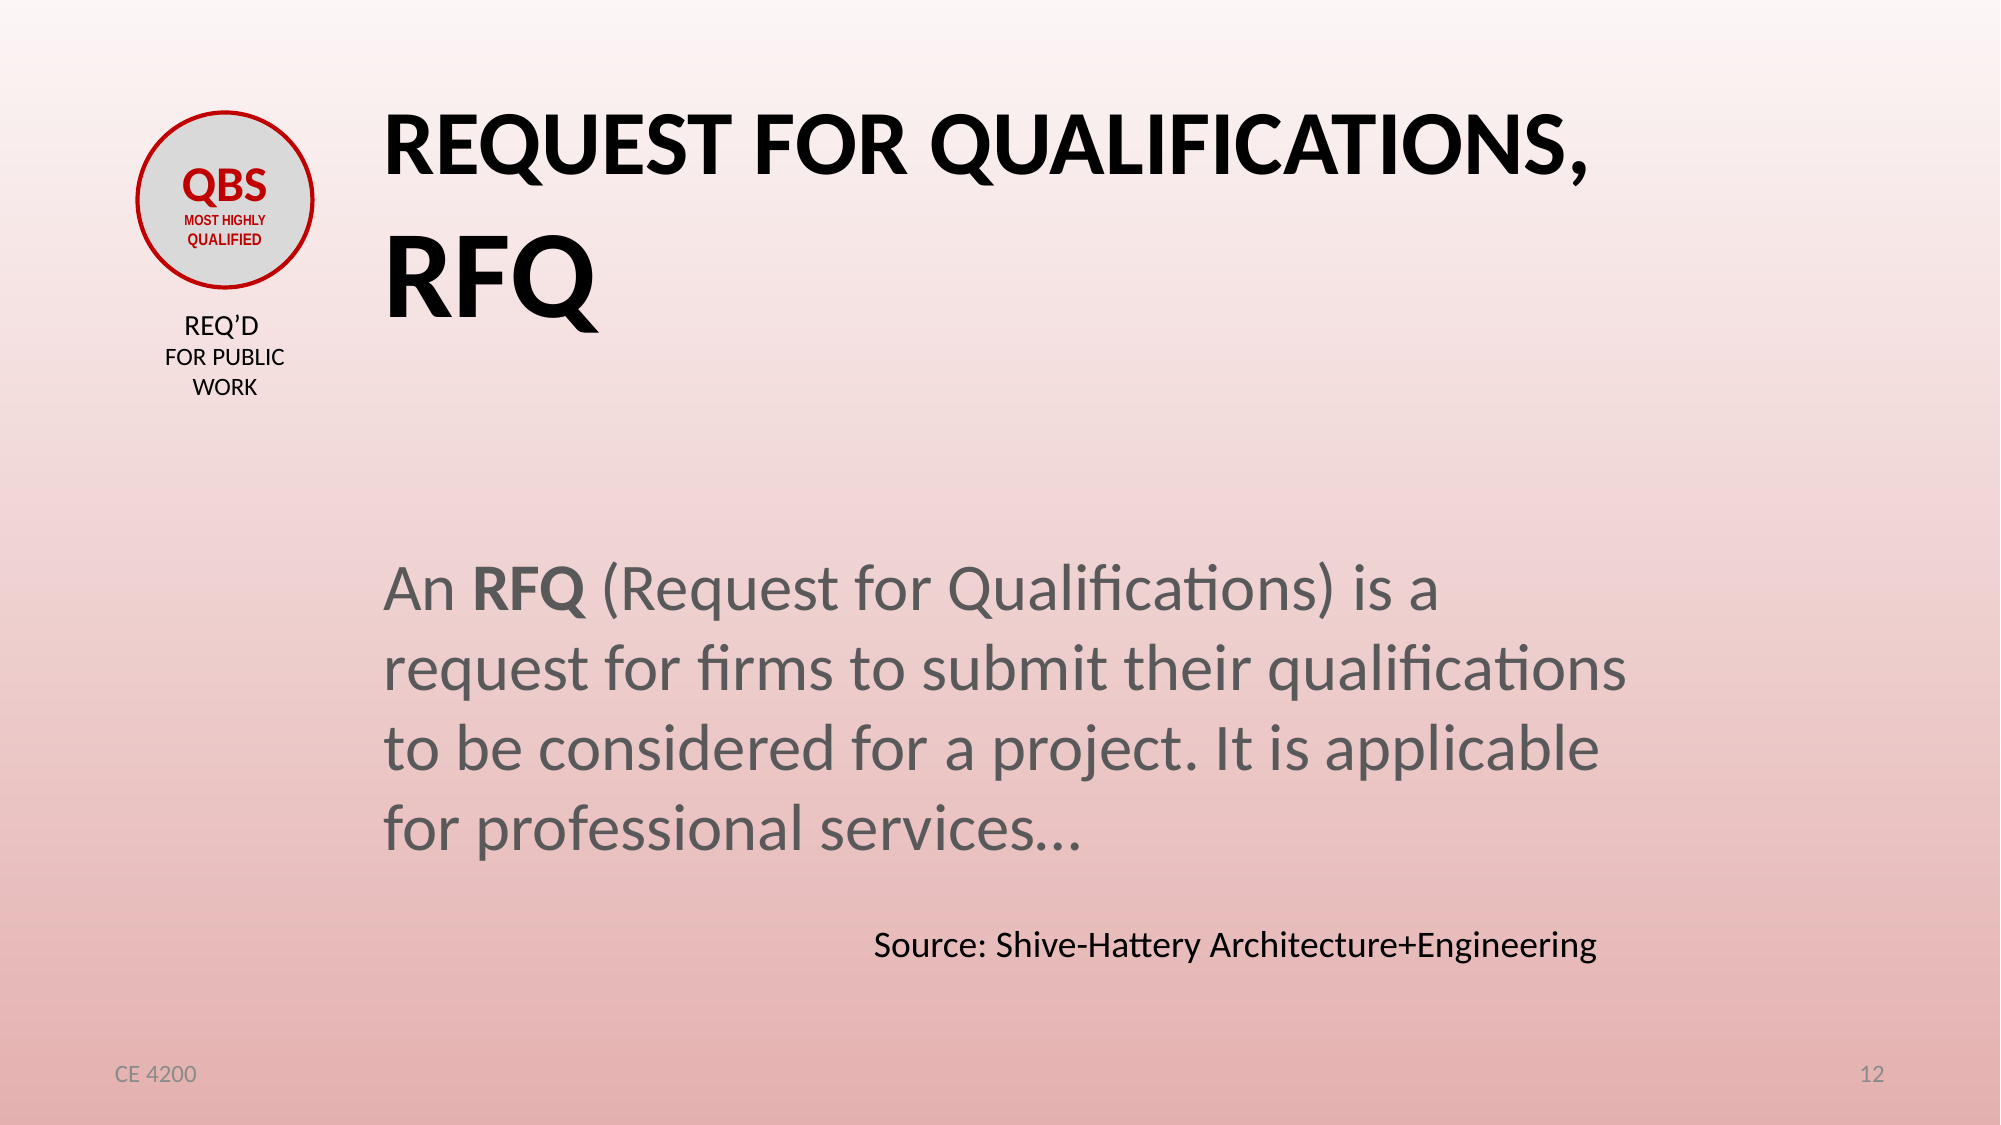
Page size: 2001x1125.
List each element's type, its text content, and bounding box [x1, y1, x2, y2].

text_box REQ’D FOR PUBLIC WORK [128, 298, 322, 408]
text_box Source: Shive-Hattery Architecture+Engineering [858, 912, 1613, 973]
text_box QBS MOST HIGHLY QUALIFIED [135, 110, 315, 290]
slide_number CE 4200 [99, 1042, 567, 1103]
slide_number 12 [1433, 1042, 1900, 1103]
list An RFQ (Request for Qualifications) is a request for firms to submit their qualifications to be considered for a project. It is applicable for professional services… [368, 624, 1644, 872]
title Request for qualifications, RFQ [368, 75, 1644, 299]
